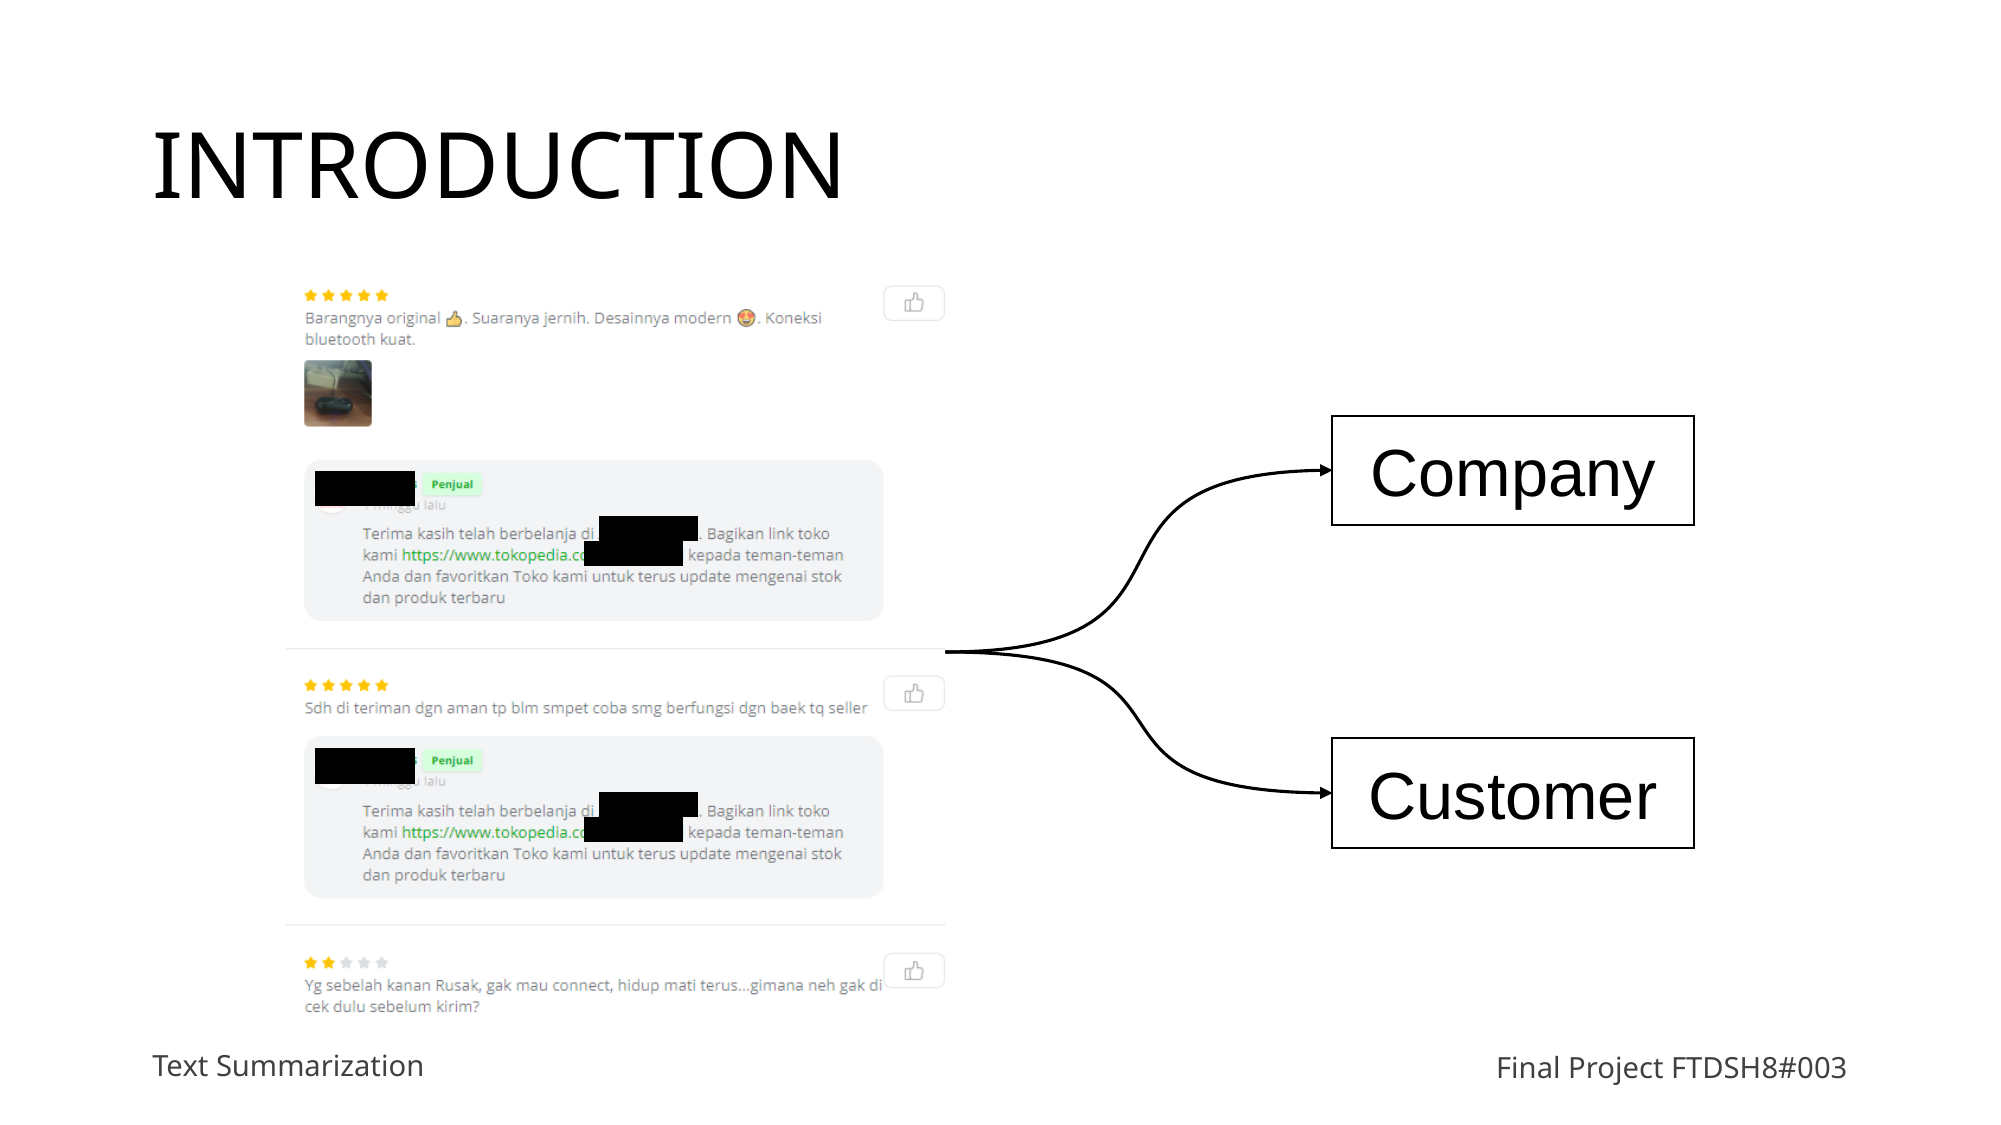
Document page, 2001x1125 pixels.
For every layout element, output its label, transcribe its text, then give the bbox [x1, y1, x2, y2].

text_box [945, 651, 1333, 794]
text_box Text Summarization [136, 1033, 441, 1097]
text_box Company [1331, 415, 1695, 526]
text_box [286, 277, 946, 1027]
text_box Customer [1331, 737, 1695, 849]
text_box Final Project FTDSH8#003 [1457, 1035, 1863, 1099]
title INTRODUCTION [137, 59, 1863, 278]
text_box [945, 470, 1333, 651]
